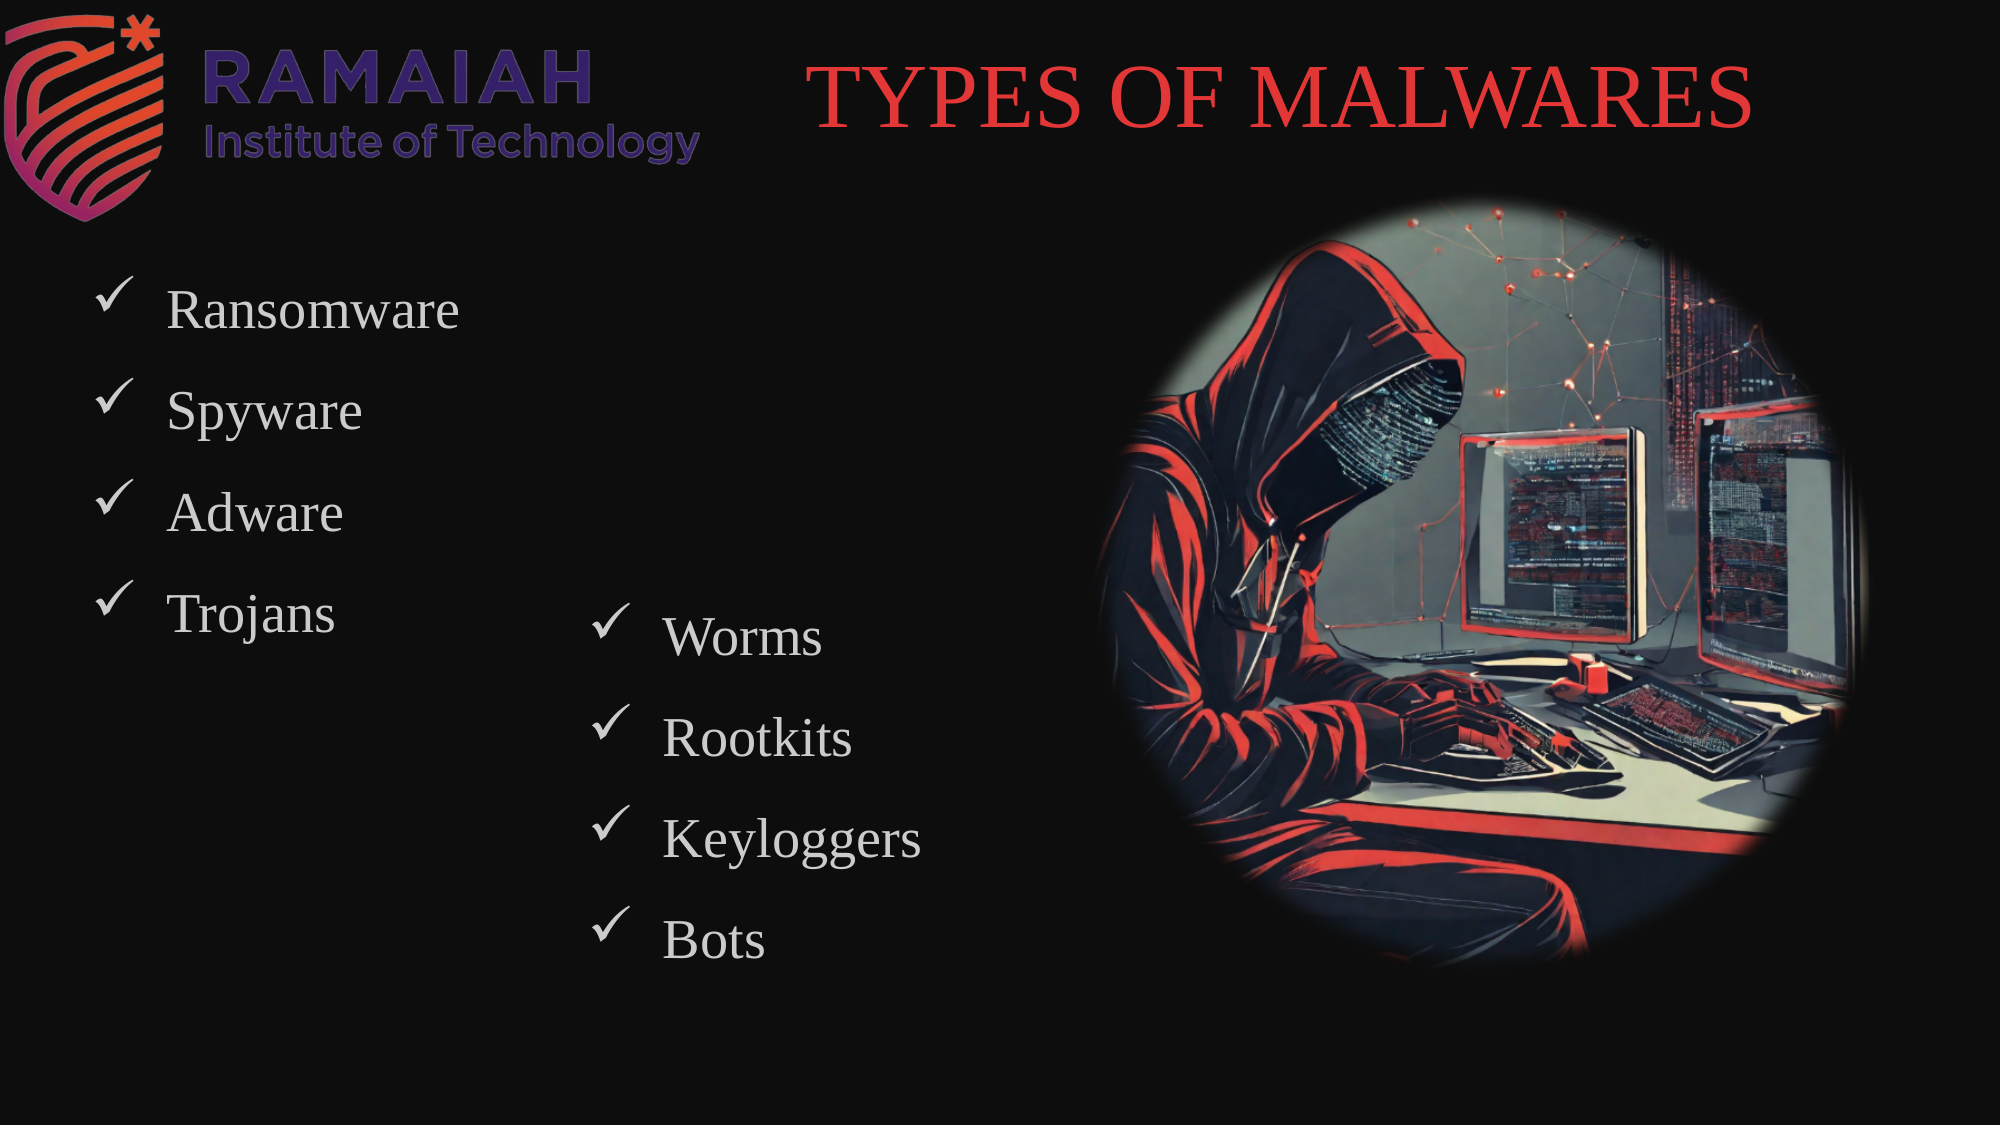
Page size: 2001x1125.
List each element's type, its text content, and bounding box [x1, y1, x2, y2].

picture [0, 0, 792, 295]
picture [1089, 189, 1877, 977]
text_box TYPES OF MALWARES [792, 28, 1952, 154]
text_box Ransomware Spyware Adware Trojans [76, 295, 688, 753]
text_box Worms Rootkits Keyloggers Bots [572, 557, 1074, 1079]
